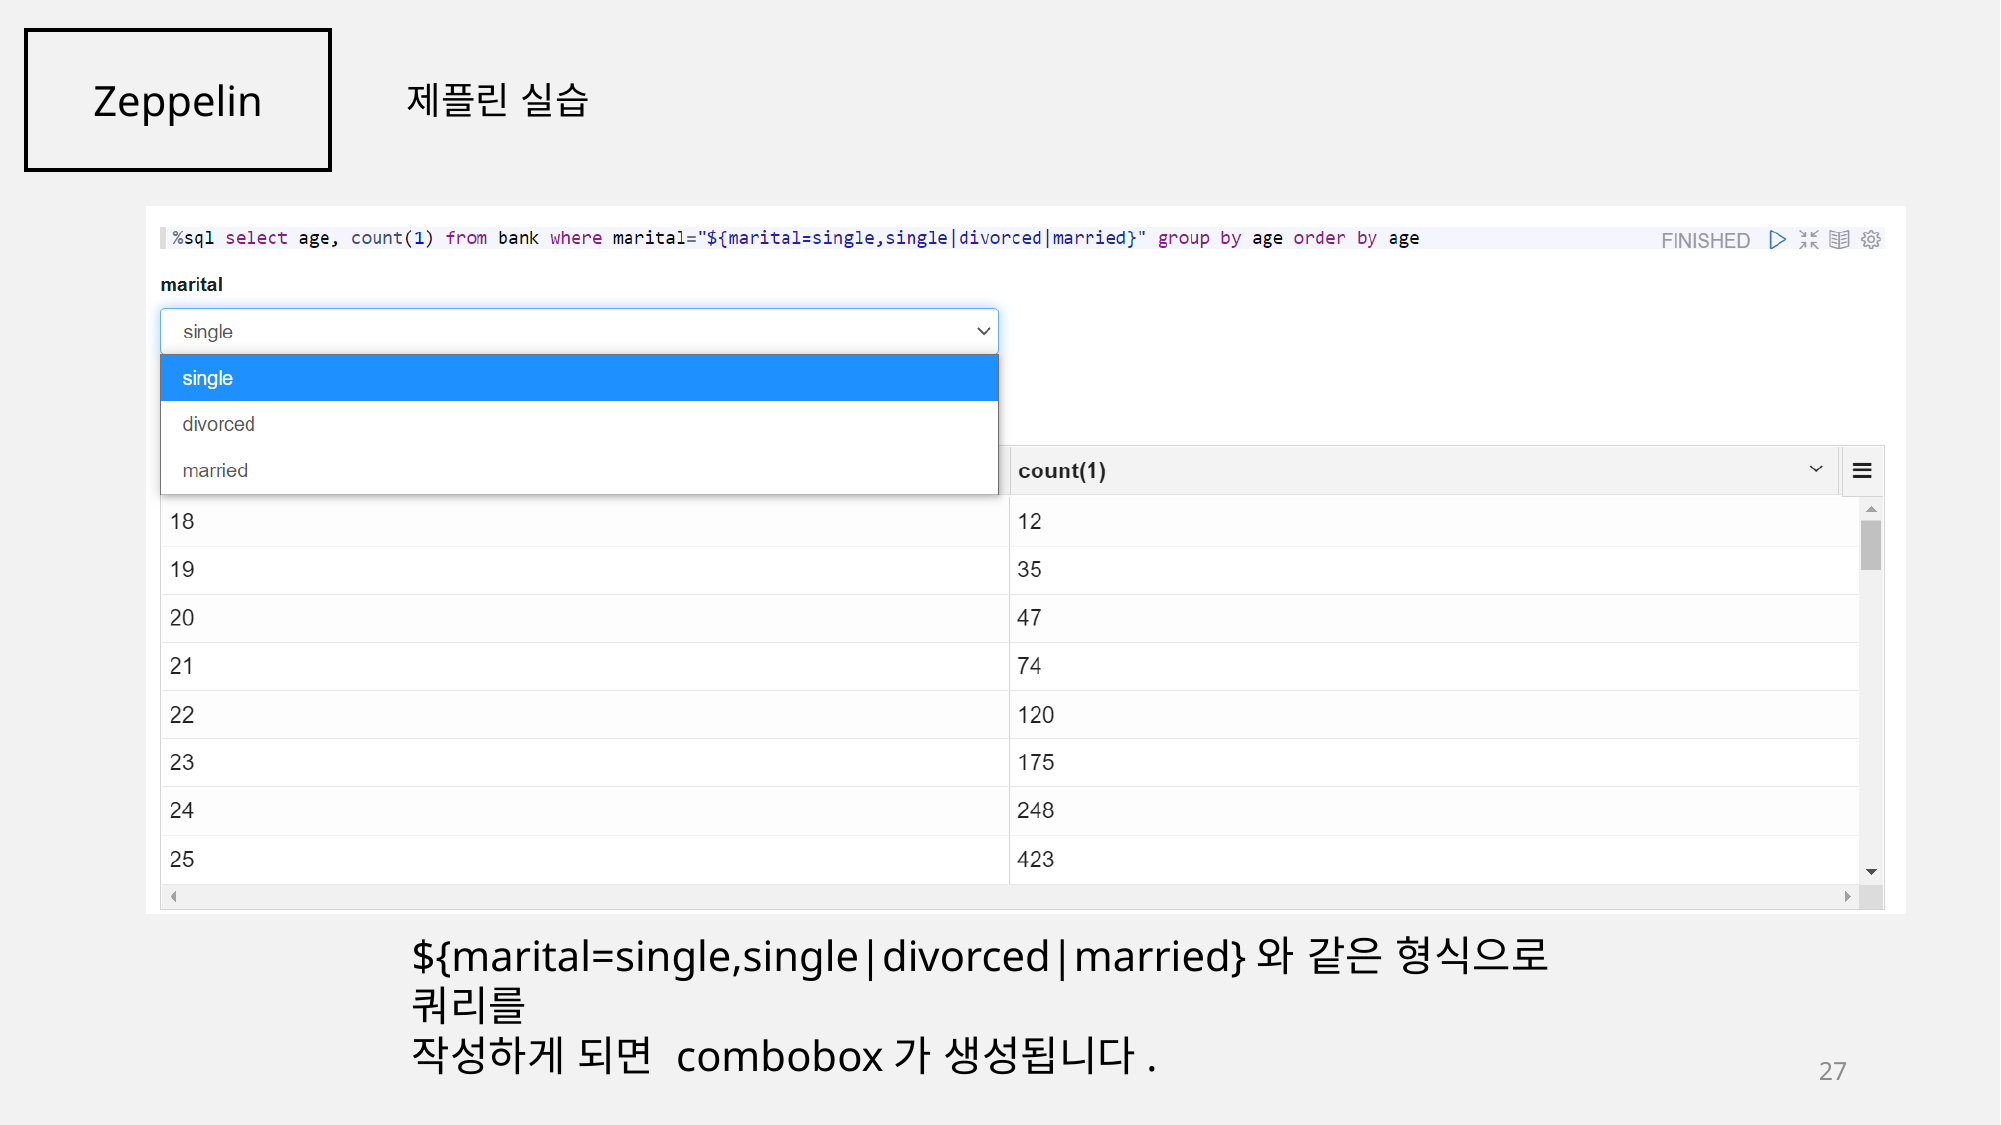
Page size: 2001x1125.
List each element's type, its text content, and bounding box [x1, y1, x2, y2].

slide_number 27 [1412, 1042, 1863, 1103]
text_box Zeppelin [34, 67, 323, 132]
text_box [25, 29, 331, 171]
text_box 제플린 실습 [391, 69, 938, 129]
text_box ${marital=single,single|divorced|married}와 같은 형식으로 쿼리를 작성하게 되면 combobox가 생성됩니다. [396, 918, 1606, 1091]
picture [146, 206, 1906, 914]
